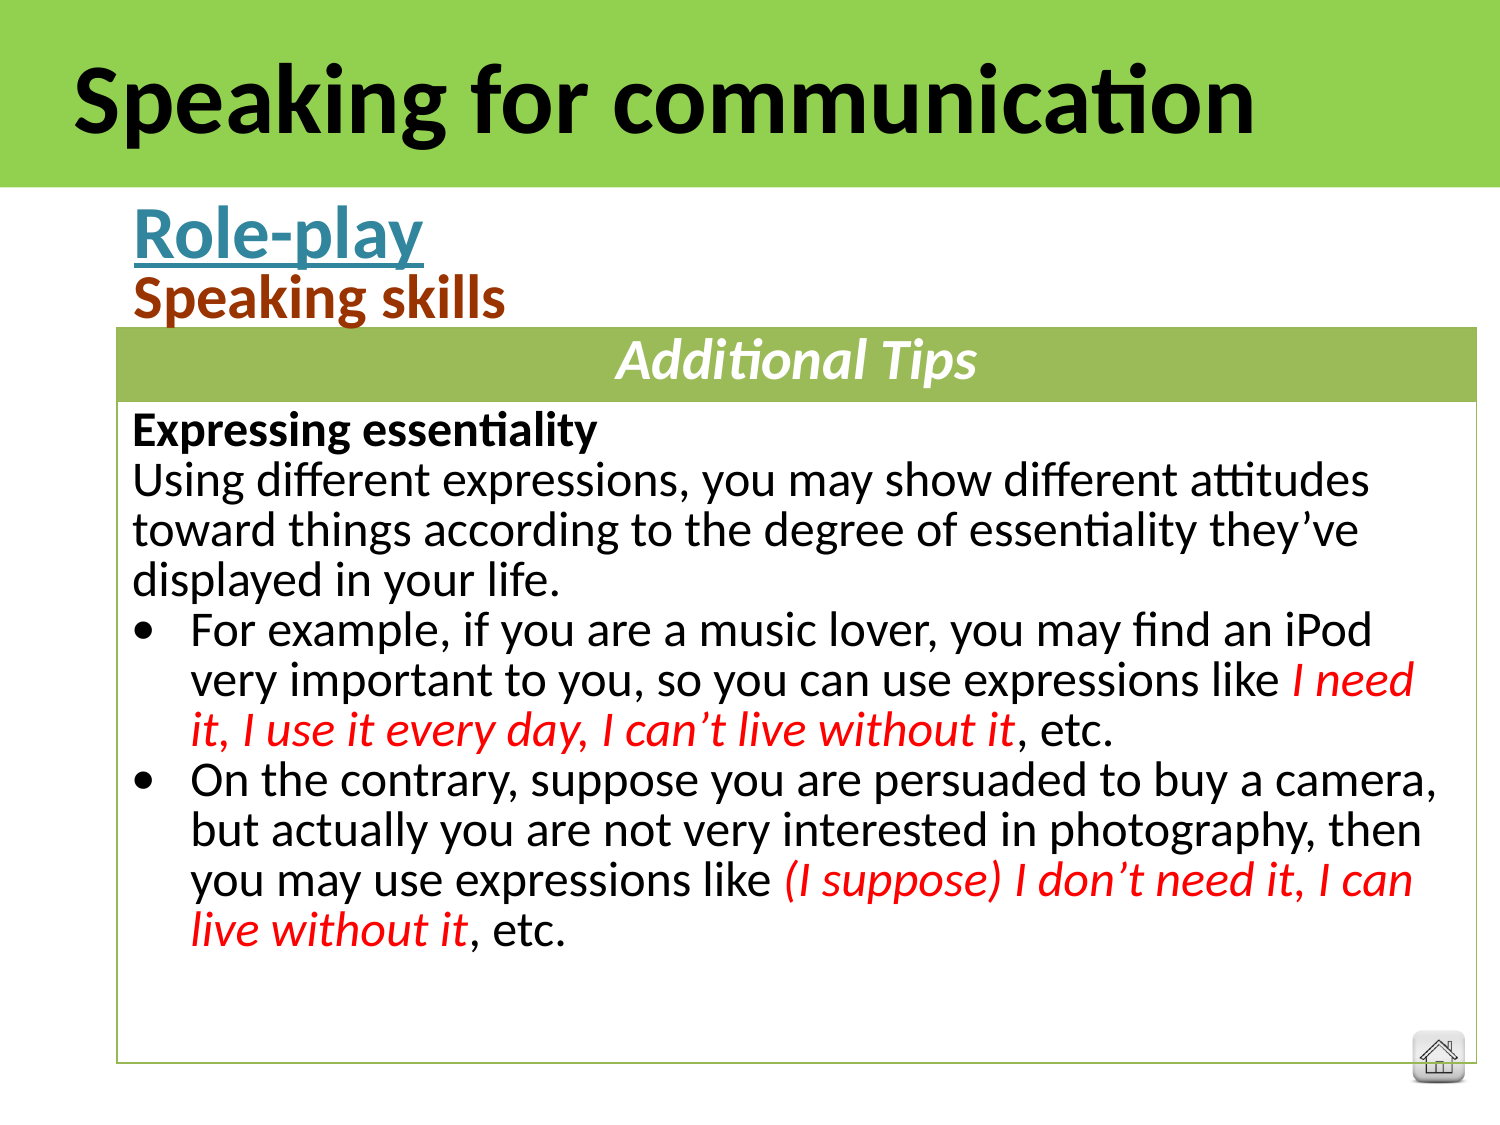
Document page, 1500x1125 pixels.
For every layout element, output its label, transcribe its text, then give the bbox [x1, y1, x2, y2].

picture [1399, 1019, 1477, 1097]
table_cell Expressing essentiality Using different expressions, you may show different attitudes toward things according to the degree of essentiality they’ve displayed in your life. For example, if you are a music lover, you may find an iPod very important to you, so you can use expressions like I need it, I use it every day, I can’t live without it, etc. On the contrary, suppose you are persuaded to buy a camera, but actually you are not very interested in photography, then you may use expressions like (I suppose) I don’t need it, I can live without it, etc. [118, 402, 1476, 1062]
text_box Speaking for communication [0, 0, 1500, 190]
text_box Speaking skills [118, 248, 528, 339]
table_header Additional Tips [118, 329, 1476, 401]
text_box Role-play [118, 175, 439, 248]
